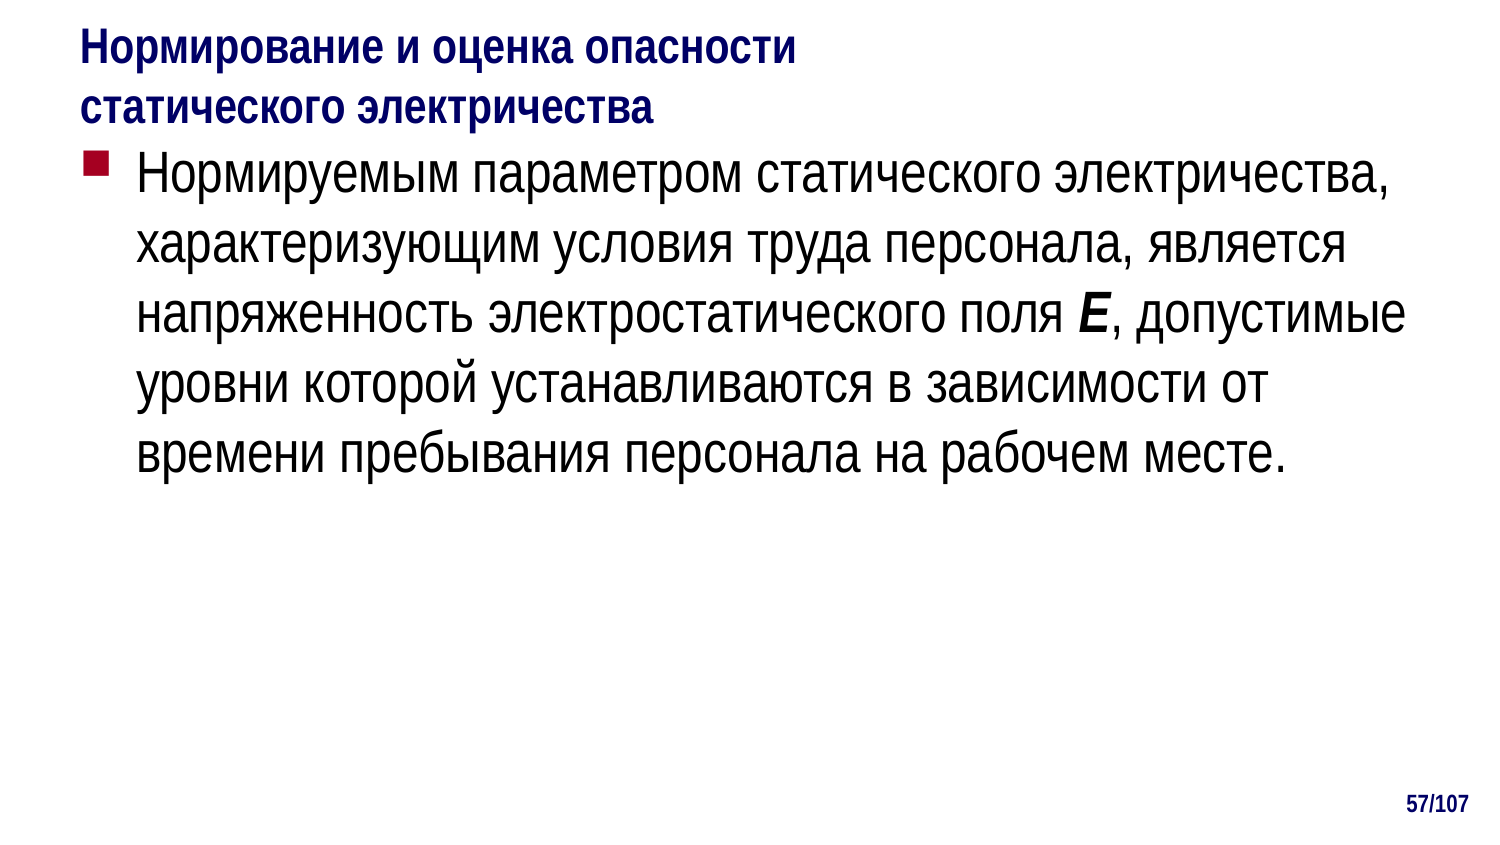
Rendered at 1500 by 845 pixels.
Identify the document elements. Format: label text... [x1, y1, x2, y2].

title Нормирование и оценка опасности статического электричества [64, 32, 1483, 115]
list Нормируемым параметром статического электричества, характеризующим условия труда персонала, является напряженность электростатического поля Е, допустимые уровни которой устанавливаются в зависимости от времени пребывания персонала на рабочем месте. [64, 126, 1483, 789]
